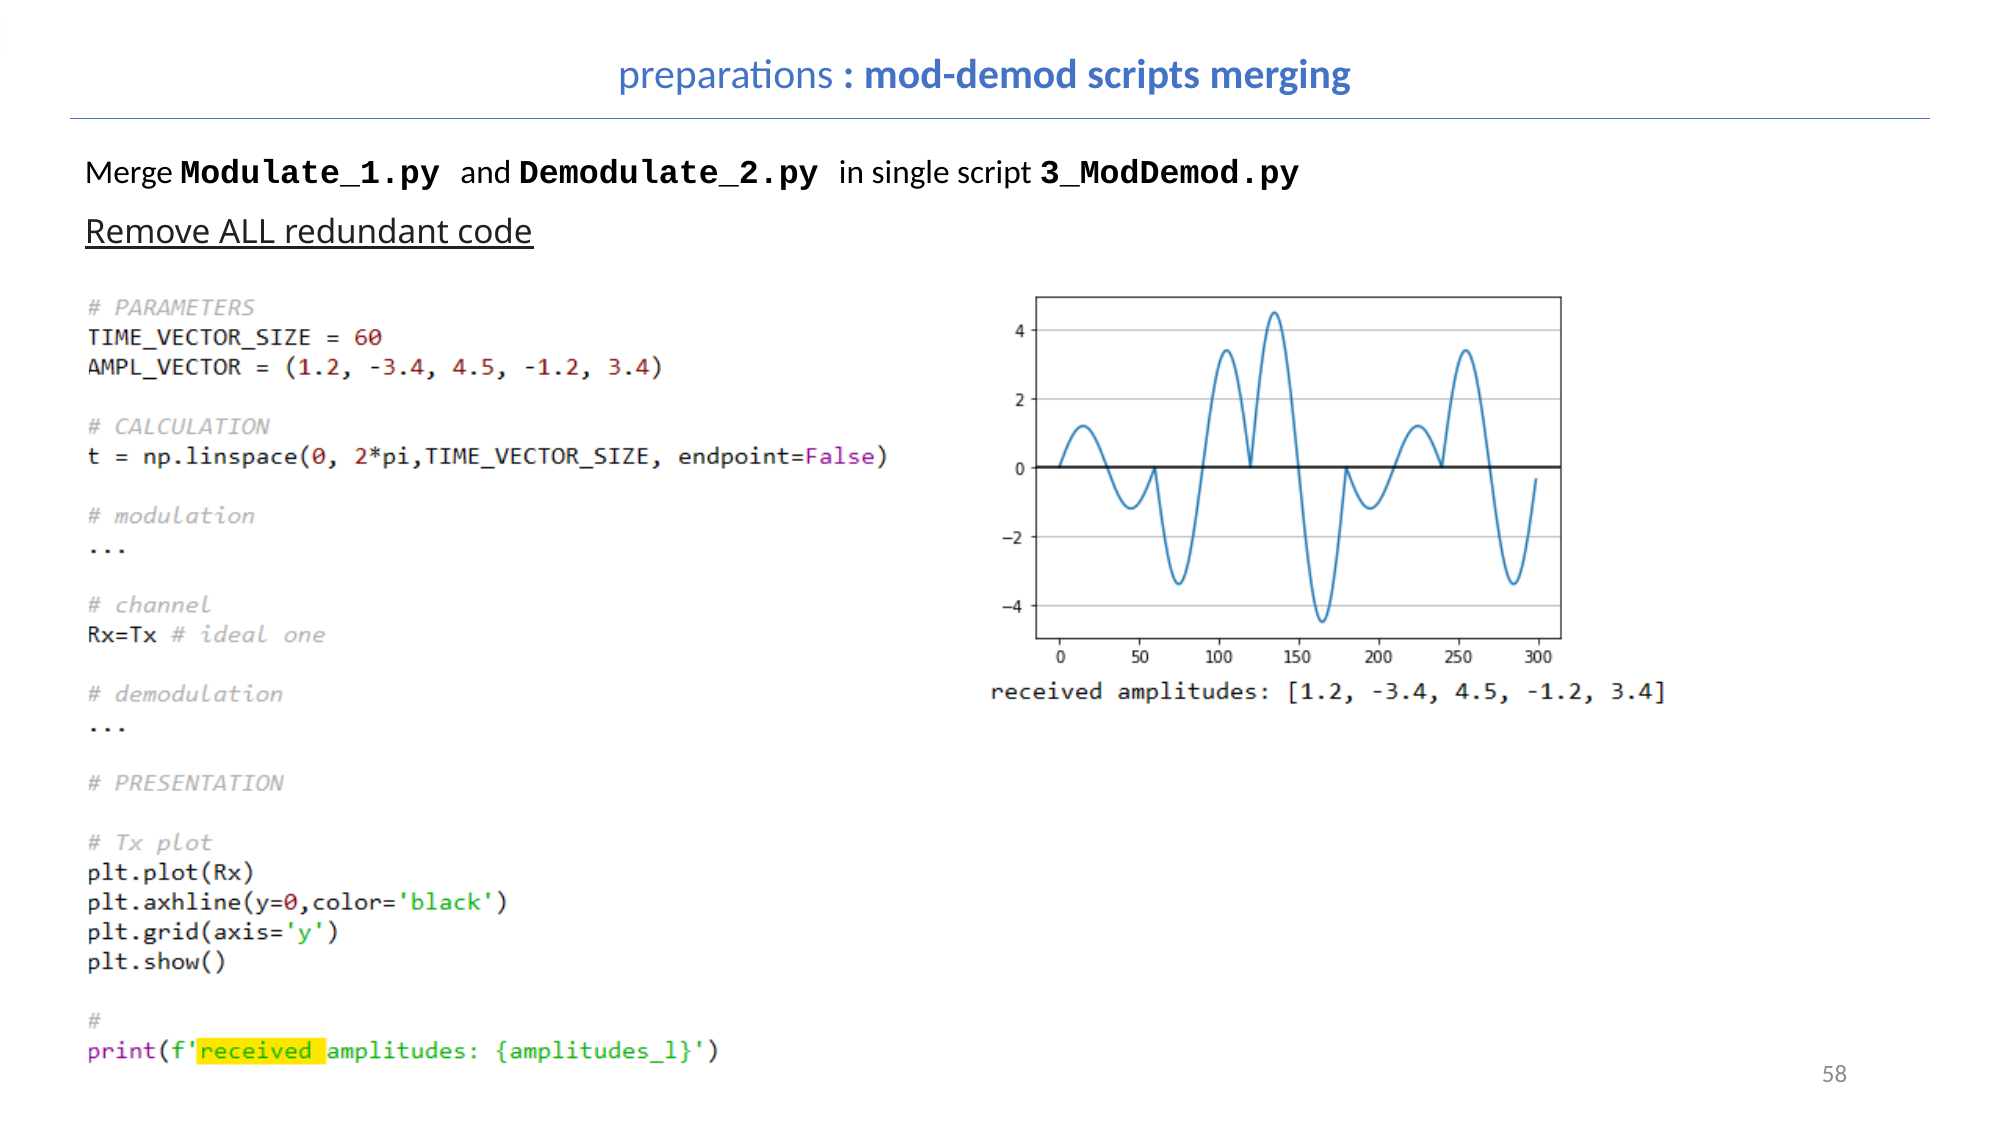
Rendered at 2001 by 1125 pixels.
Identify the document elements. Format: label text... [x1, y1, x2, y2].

slide_number 58 [1412, 1042, 1863, 1103]
picture [88, 292, 891, 1071]
text_box Merge Modulate_1.py and Demodulate_2.py in single script 3_ModDemod.py Remove ALL redundant code [70, 123, 1493, 258]
picture [984, 292, 1667, 707]
text_box preparations : mod-demod scripts merging [55, 35, 1915, 104]
